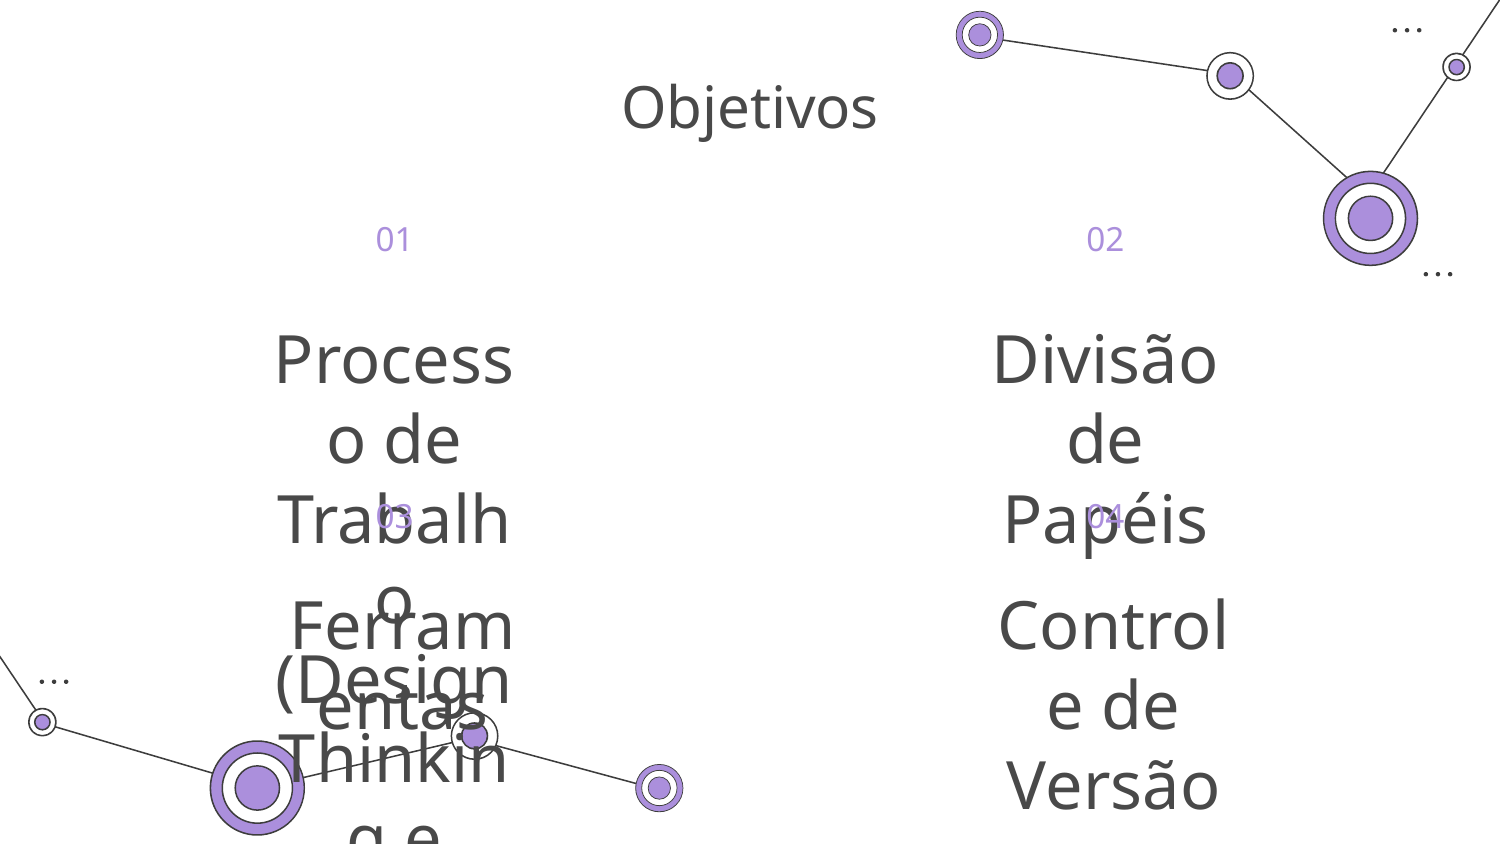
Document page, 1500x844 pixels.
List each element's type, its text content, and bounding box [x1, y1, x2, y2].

subtitle Ferramentas [258, 568, 548, 669]
subtitle Divisão de Papéis [960, 301, 1251, 402]
subtitle Processo de Trabalho (Design Thinking e Scrum) [249, 301, 540, 402]
subtitle 04 [960, 479, 1251, 555]
subtitle Controle de Versão [969, 568, 1259, 669]
subtitle 02 [960, 203, 1251, 279]
subtitle 01 [249, 203, 540, 279]
title Objetivos [506, 55, 993, 150]
subtitle 03 [249, 479, 540, 555]
